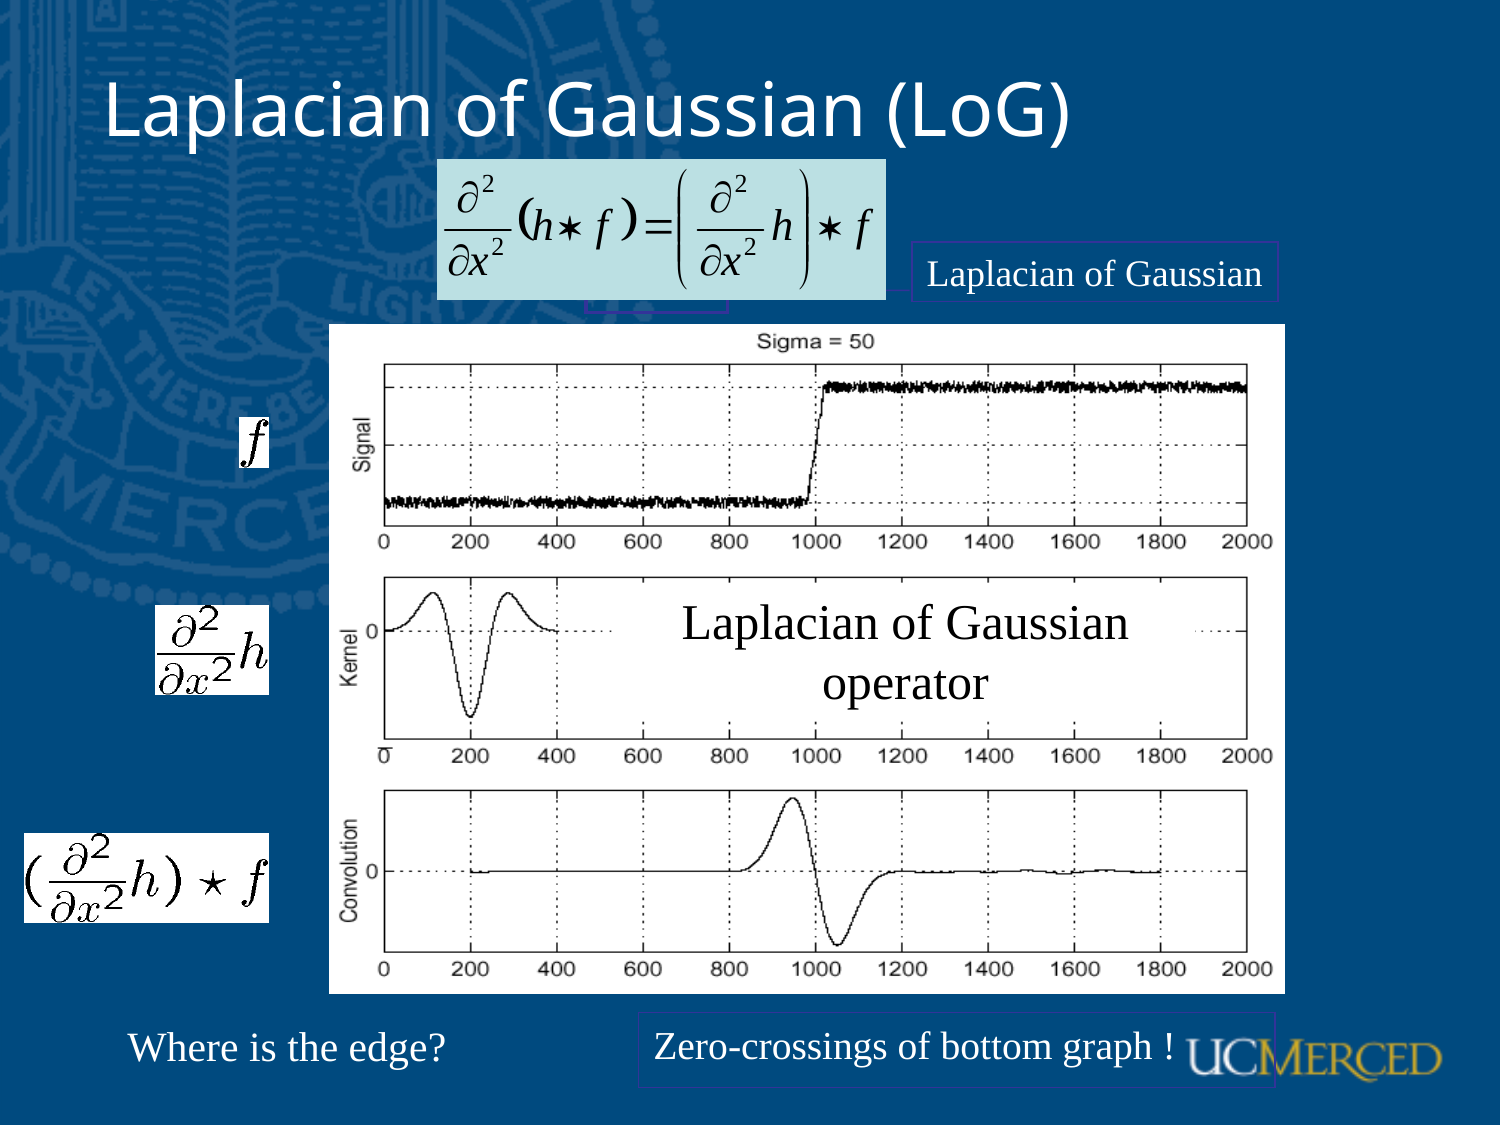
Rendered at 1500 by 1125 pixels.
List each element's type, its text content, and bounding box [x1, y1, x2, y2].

text_box Laplacian of Gaussian [911, 241, 1278, 302]
text_box Zero-crossings of bottom graph ! [638, 1012, 1275, 1088]
title Laplacian of Gaussian (LoG) [87, 12, 1438, 200]
text_box Where is the edge? [112, 1012, 619, 1088]
picture [0, 0, 1500, 1125]
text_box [329, 324, 1286, 994]
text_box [437, 158, 887, 301]
